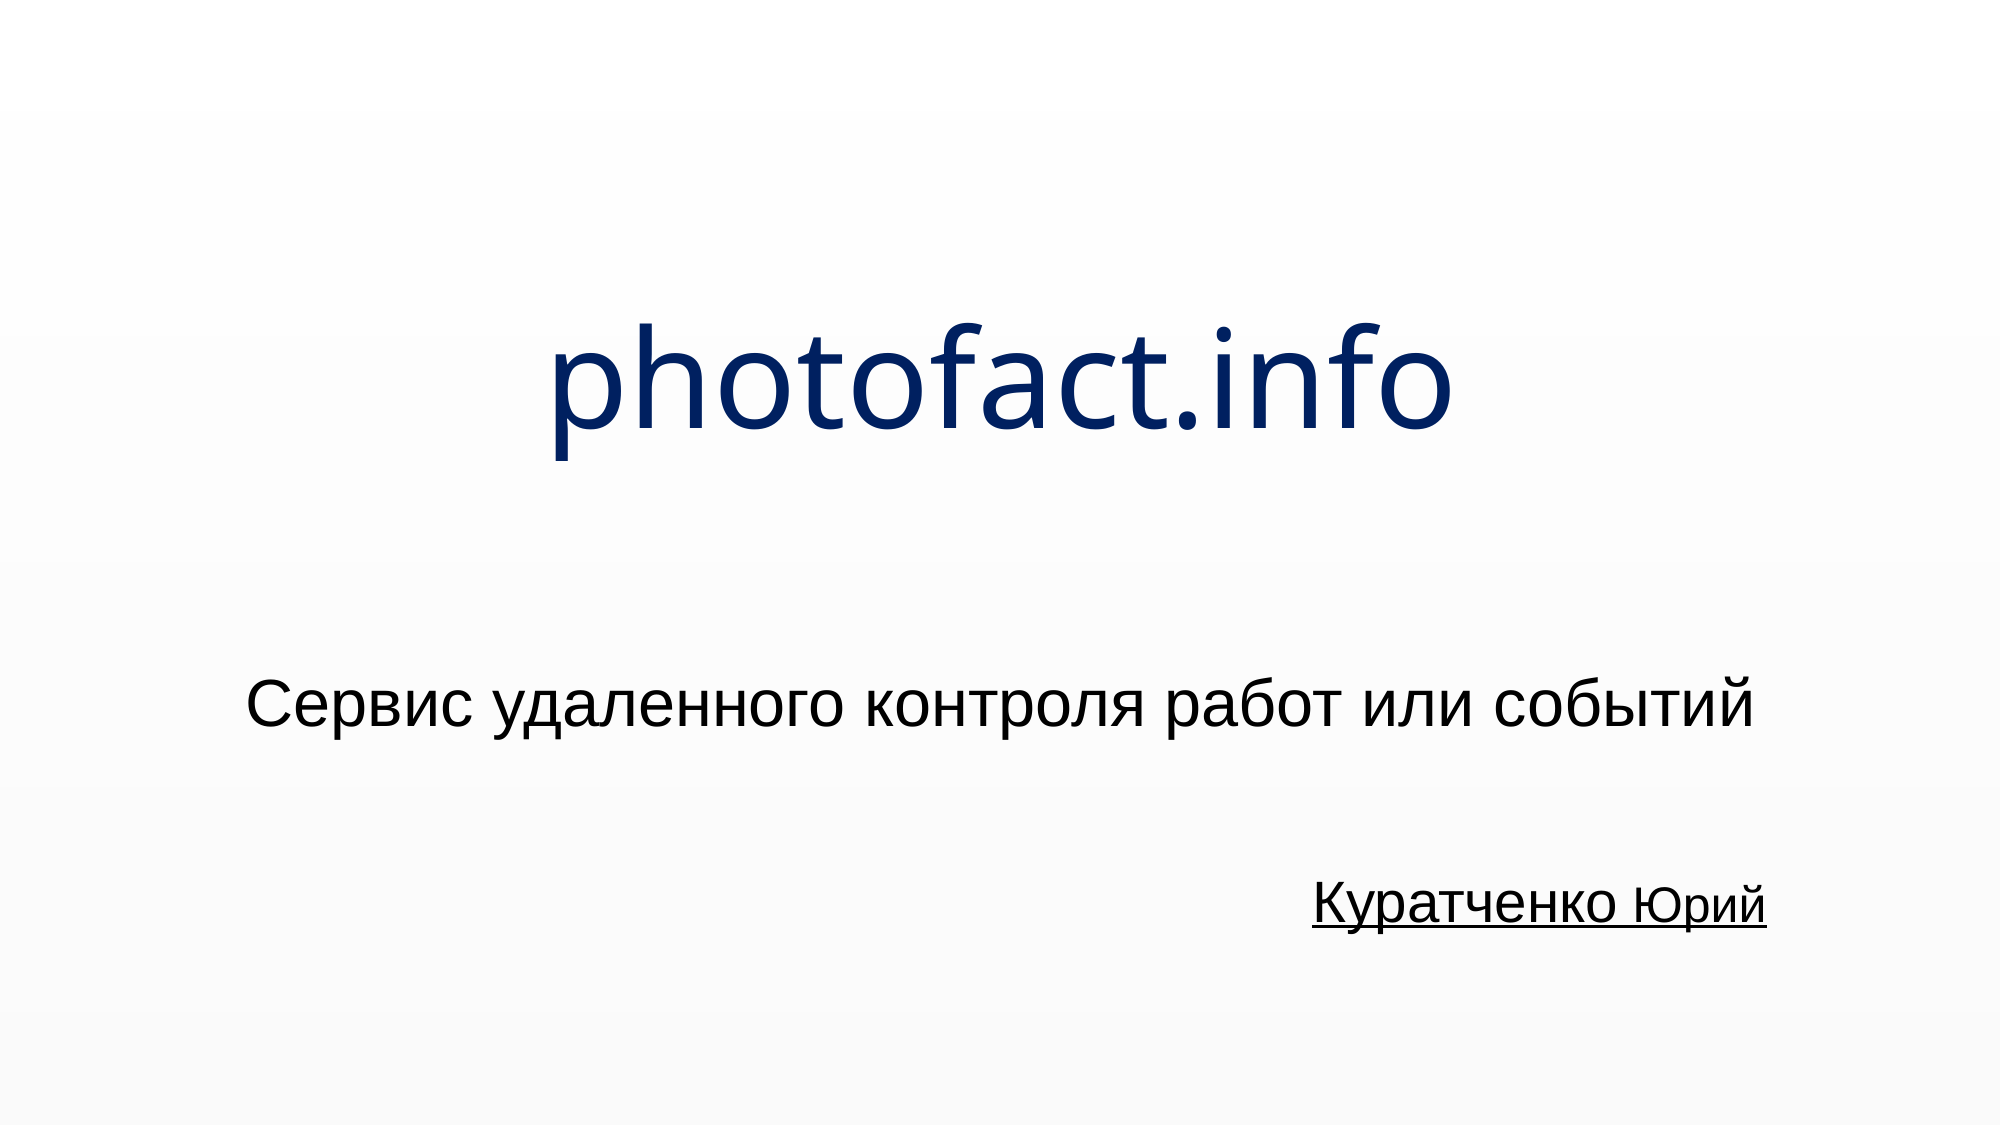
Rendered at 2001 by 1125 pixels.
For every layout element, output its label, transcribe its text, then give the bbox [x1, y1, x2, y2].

subtitle Сервис удаленного контроля работ или событий [154, 660, 1849, 943]
text_box Куратченко Юрий [1297, 856, 1898, 942]
text_box photofact.info [251, 74, 1752, 467]
